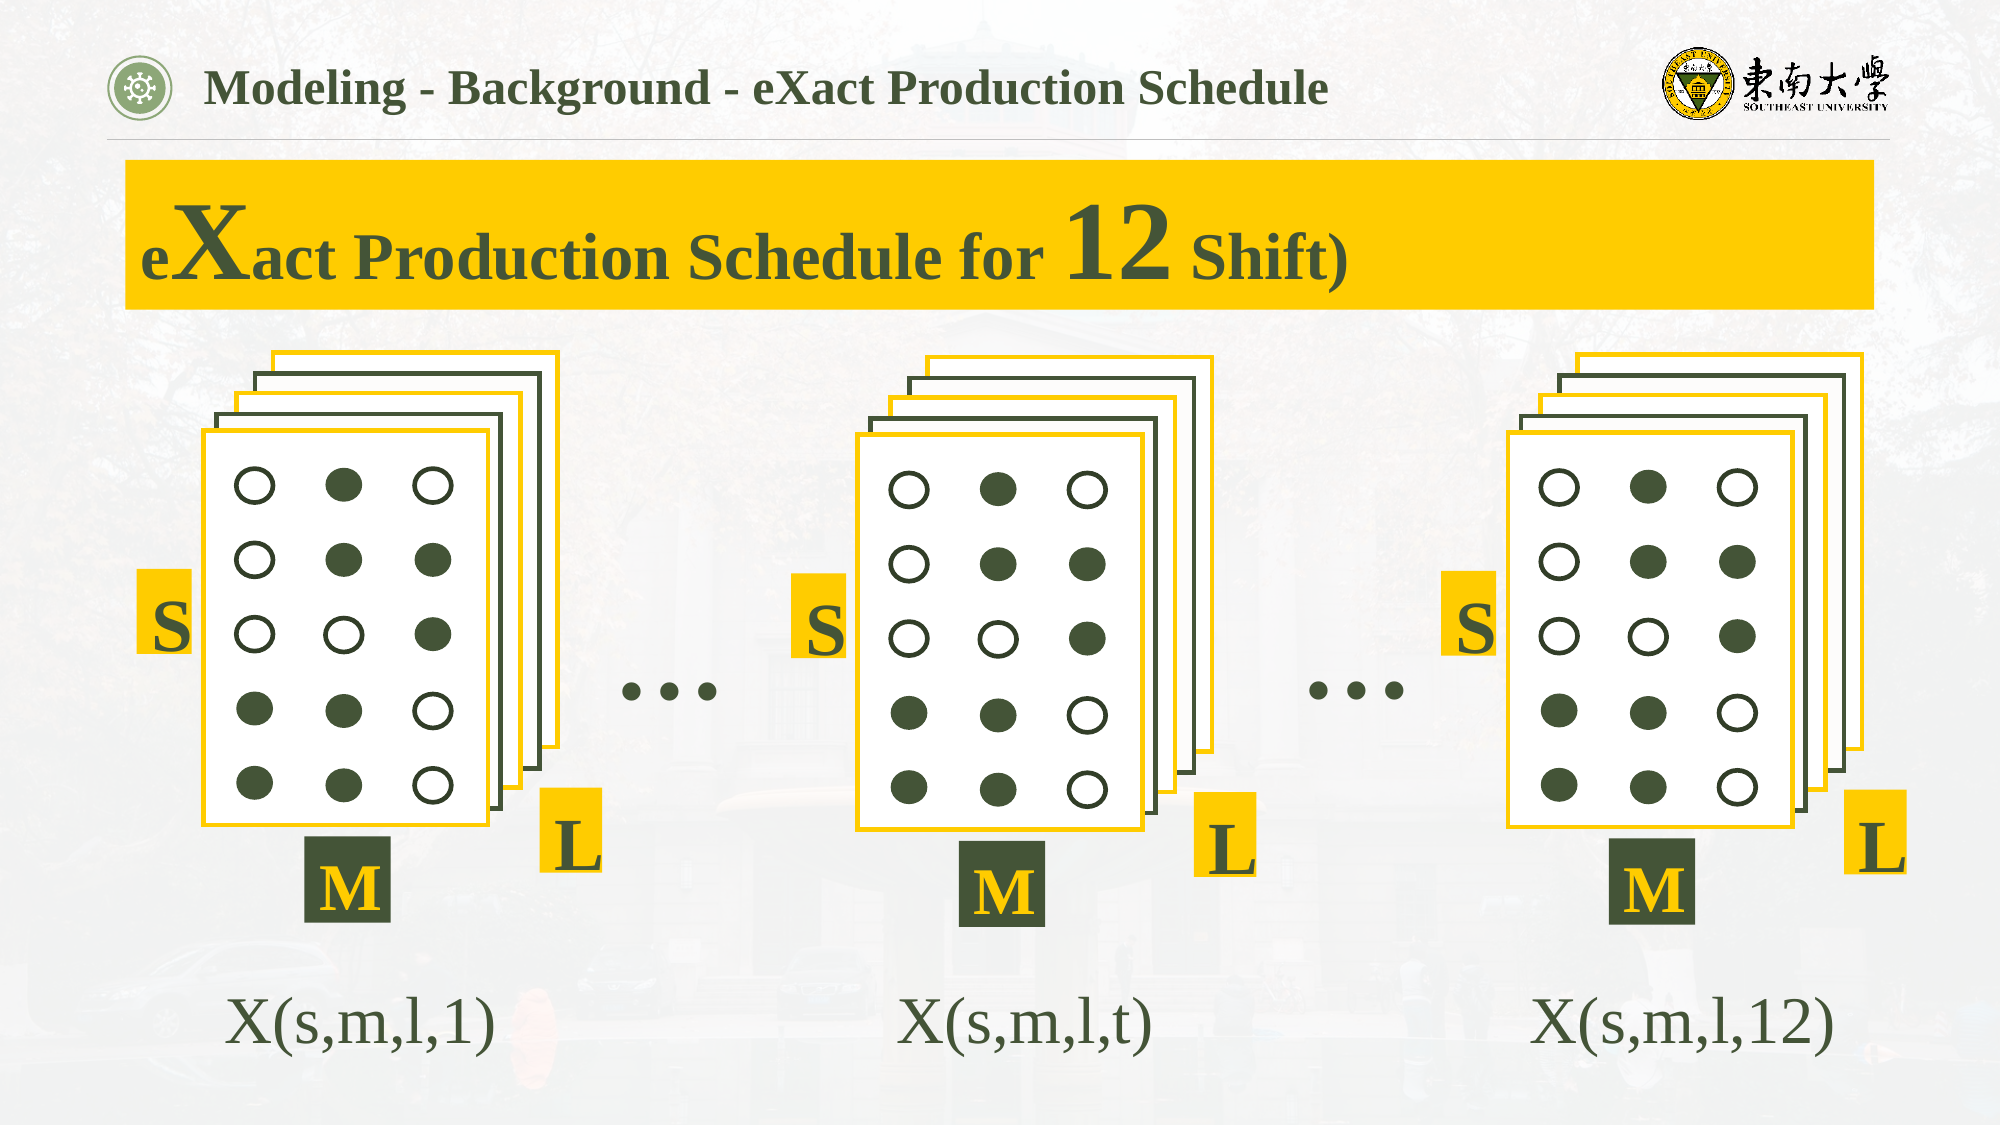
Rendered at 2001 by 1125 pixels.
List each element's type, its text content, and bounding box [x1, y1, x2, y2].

text_box eXact Production Schedule for 12 Shift) [125, 159, 1875, 310]
text_box X(s,m,l,1) [181, 969, 540, 1055]
text_box [1098, 306, 1939, 888]
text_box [136, 352, 603, 923]
text_box X(s,m,l,t) [846, 969, 1205, 1055]
list Modeling - Background - eXact Production Schedule [203, 47, 1667, 159]
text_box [1441, 354, 1907, 925]
text_box … [1257, 578, 1441, 728]
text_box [791, 356, 1257, 928]
picture [1667, 47, 1889, 120]
text_box … [603, 579, 791, 729]
text_box X(s,m,l,12) [1475, 969, 1892, 1055]
